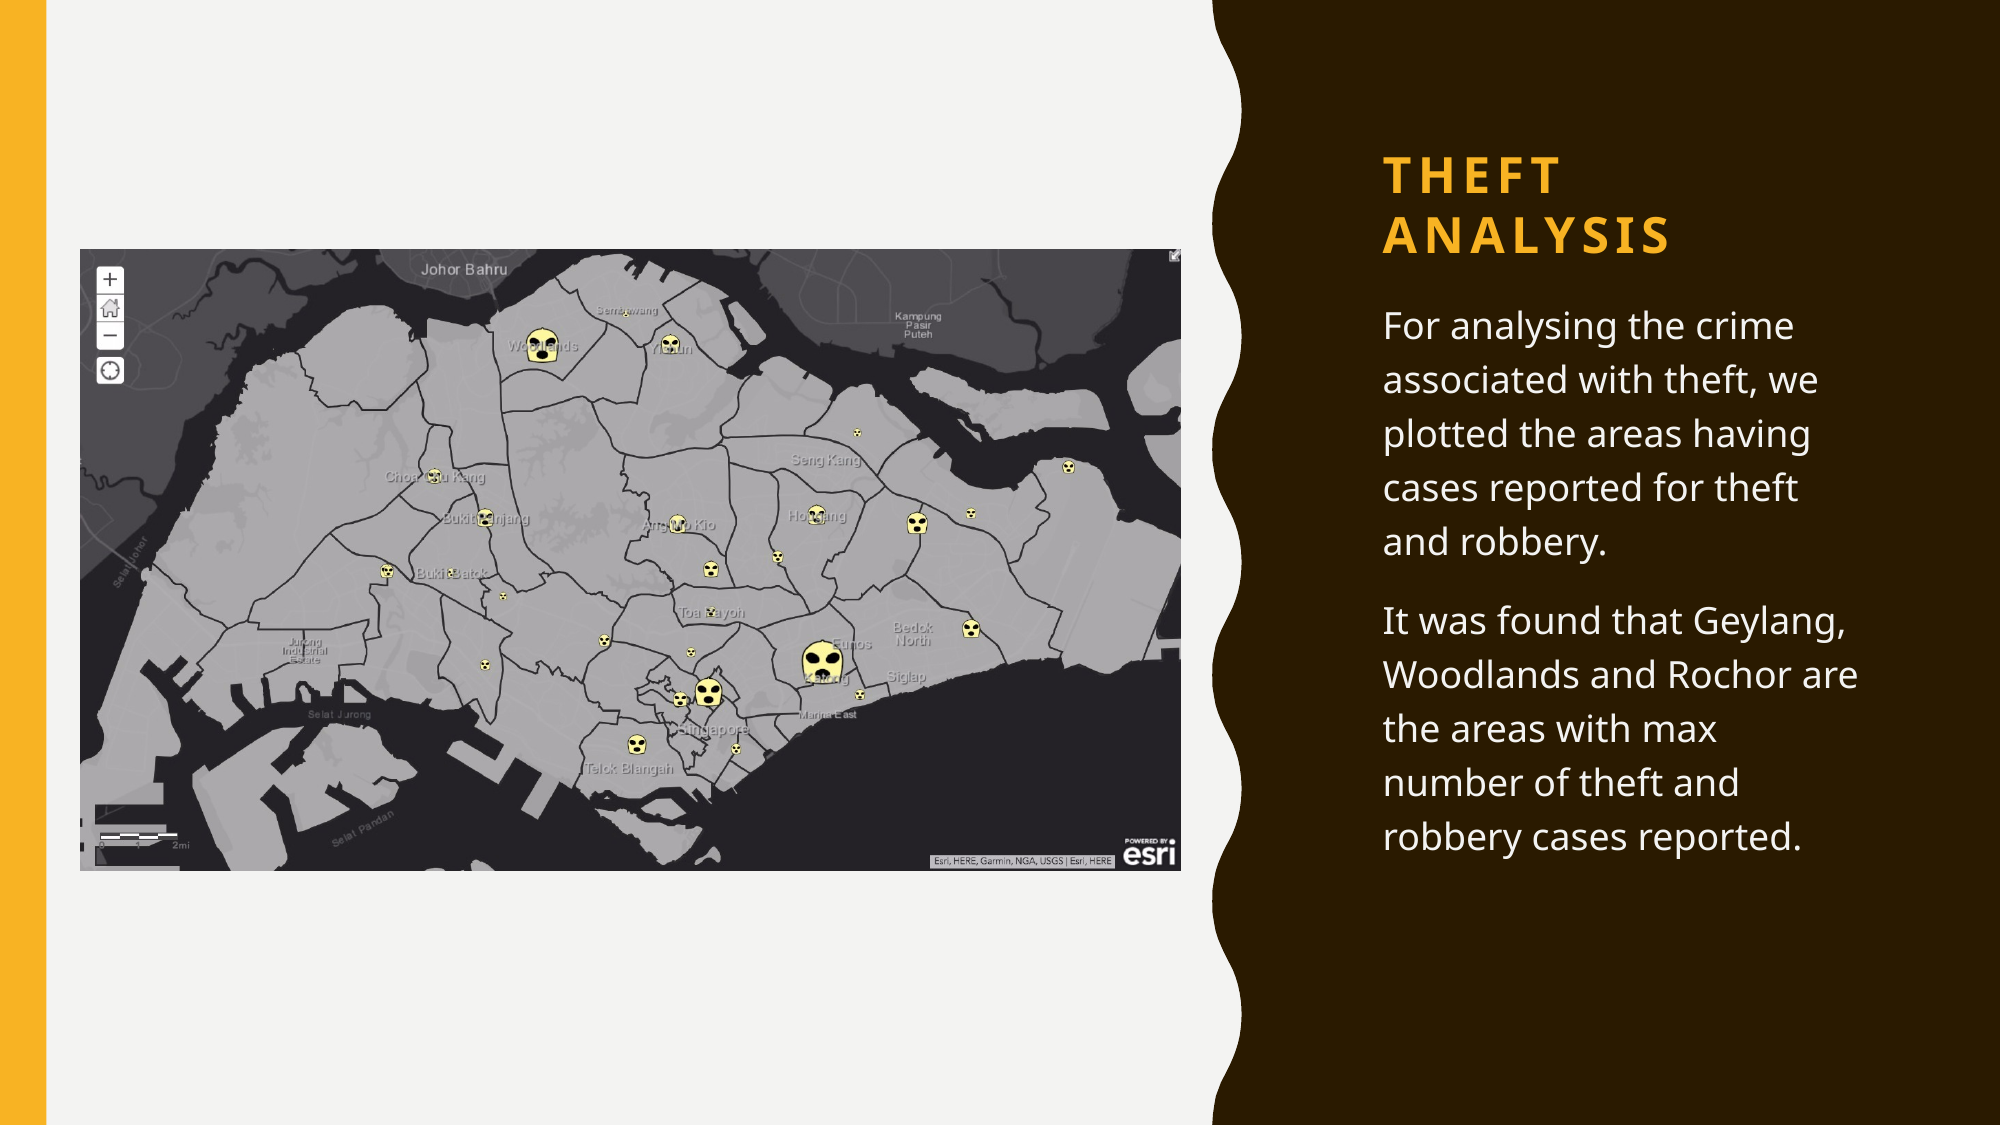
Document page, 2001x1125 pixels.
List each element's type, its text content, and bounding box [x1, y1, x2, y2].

title theft analysis [1367, 75, 1875, 272]
list For analysing the crime associated with theft, we plotted the areas having cases reported for theft and robbery. It was found that Geylang, Woodlands and Rochor are the areas with max number of theft and robbery cases reported. [1367, 285, 1875, 969]
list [80, 249, 1181, 871]
